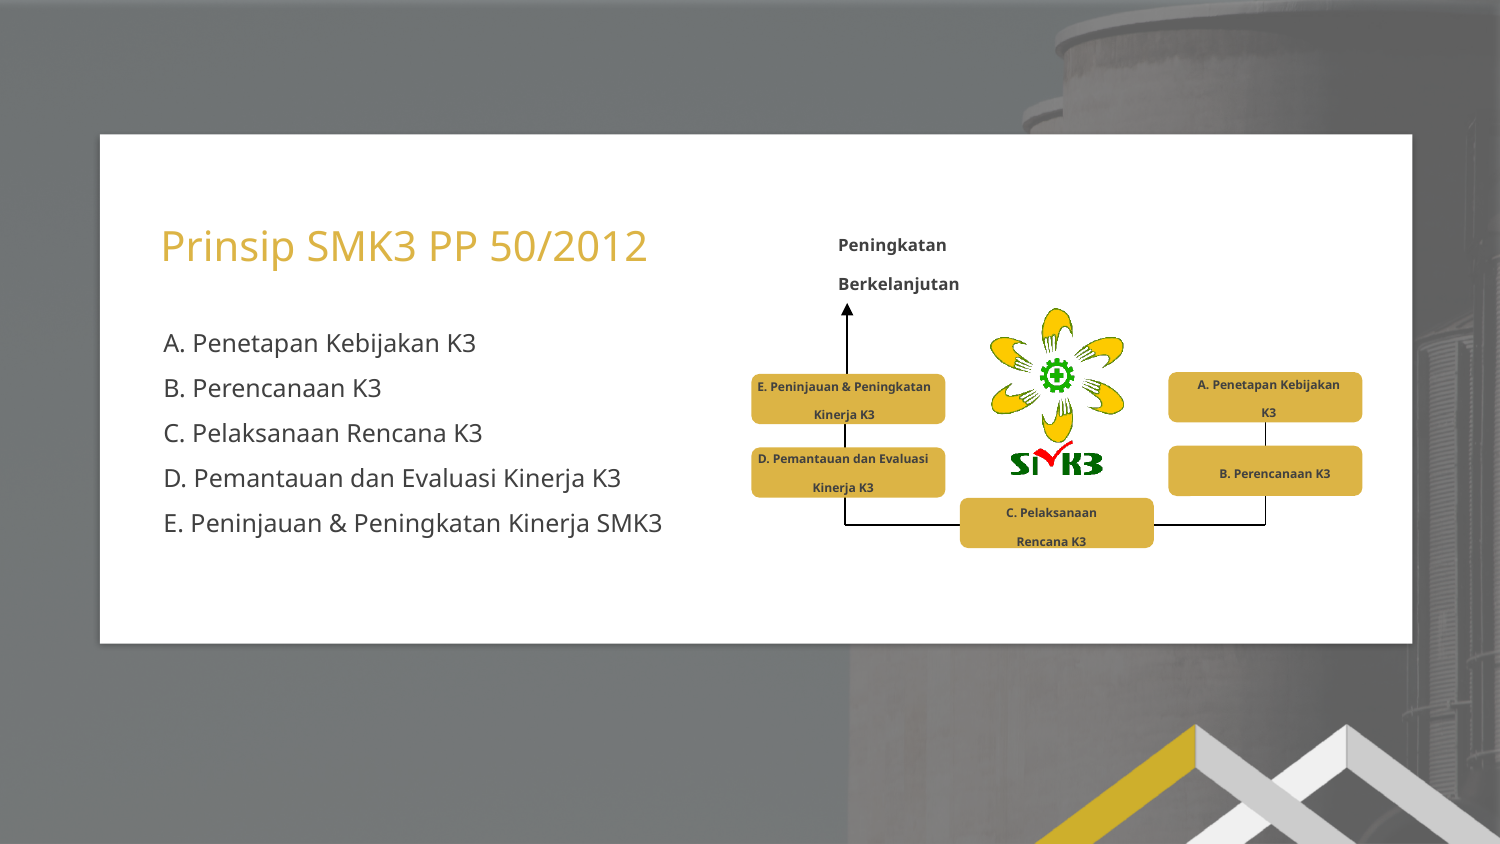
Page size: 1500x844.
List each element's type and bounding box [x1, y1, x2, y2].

text_box [737, 221, 1373, 553]
picture [0, 0, 1500, 844]
